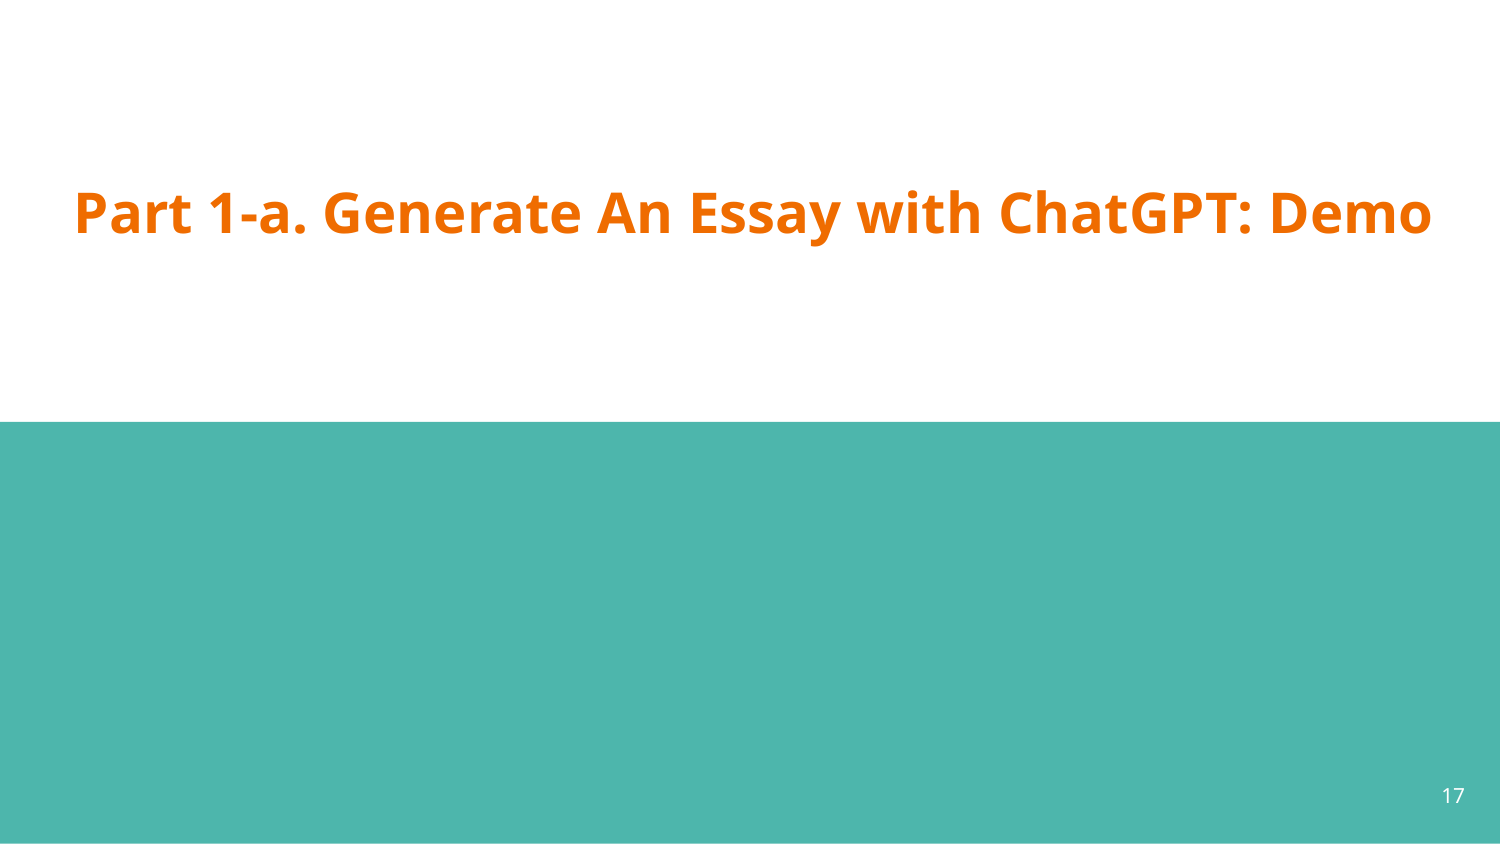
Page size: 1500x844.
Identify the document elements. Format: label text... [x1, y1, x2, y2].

slide_number ‹#› [1389, 764, 1480, 830]
title Part 1-a. Generate An Essay with ChatGPT: Demo [51, 133, 1458, 289]
